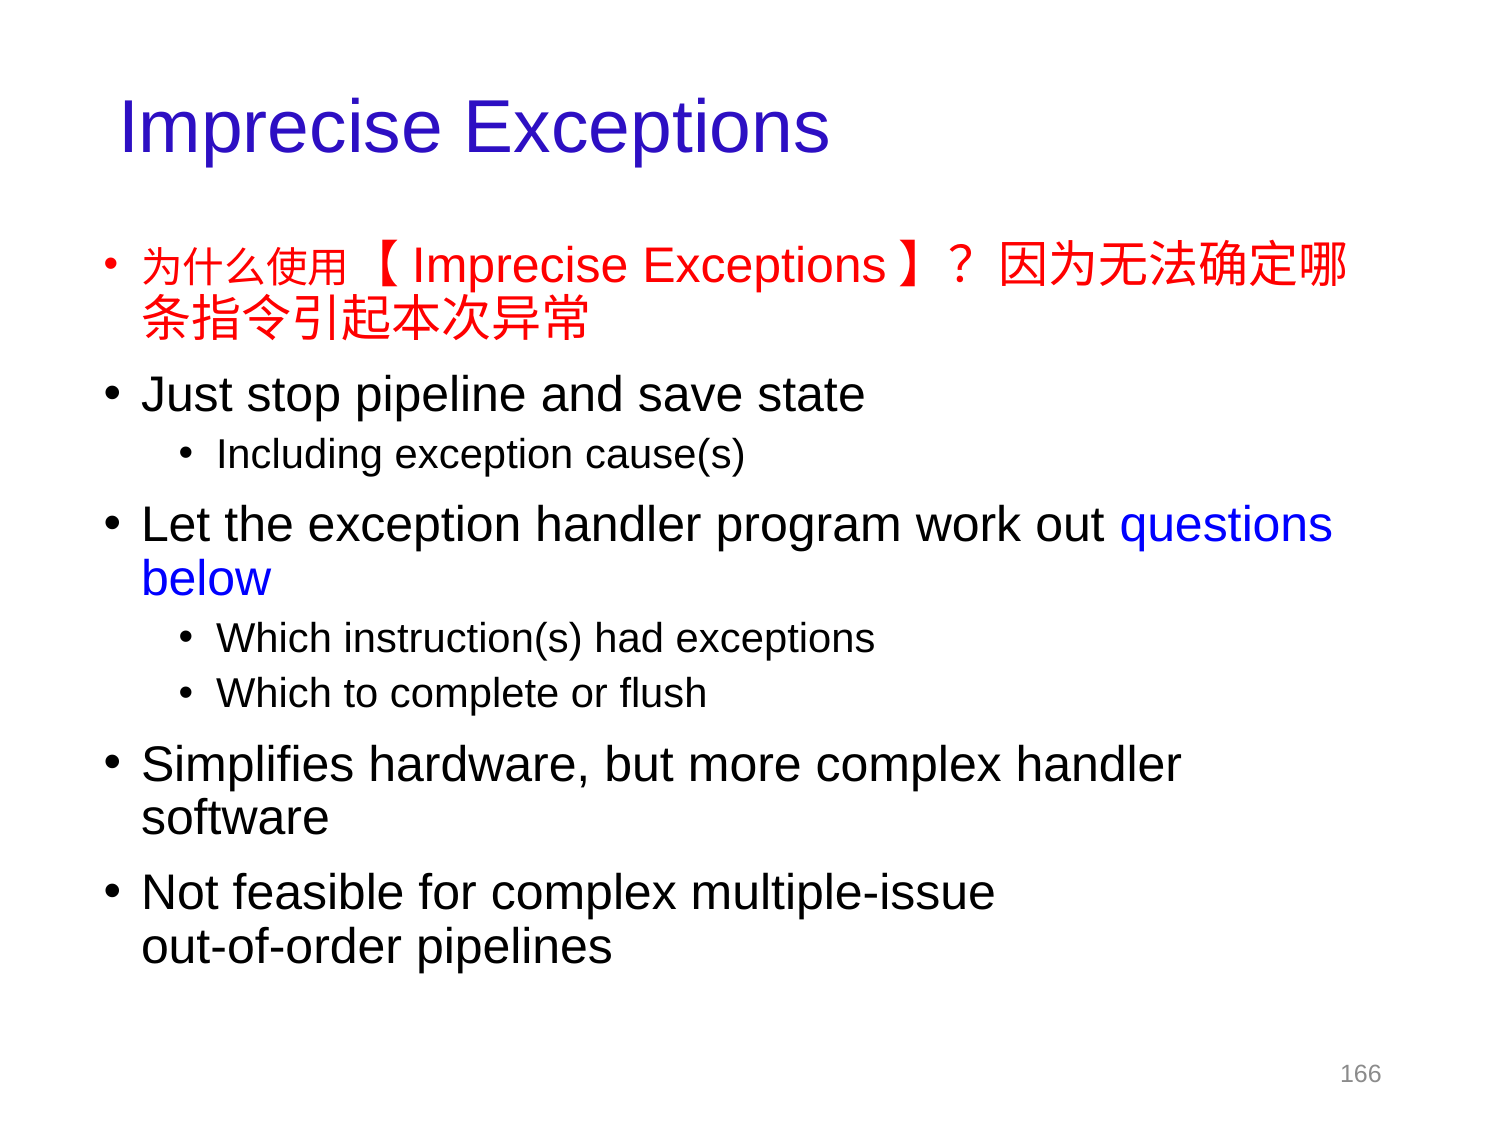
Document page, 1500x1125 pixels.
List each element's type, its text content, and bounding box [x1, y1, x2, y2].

list 为什么使用【Imprecise Exceptions】？因为无法确定哪条指令引起本次异常 Just stop pipeline and save state Including exception cause(s) Let the exception handler program work out questions below Which instruction(s) had exceptions Which to complete or flush Simplifies hardware, but more complex handler software Not feasible for complex multiple-issue out-of-order pipelines [88, 231, 1383, 946]
slide_number 166 [1059, 1042, 1397, 1103]
title Imprecise Exceptions [103, 59, 1397, 197]
